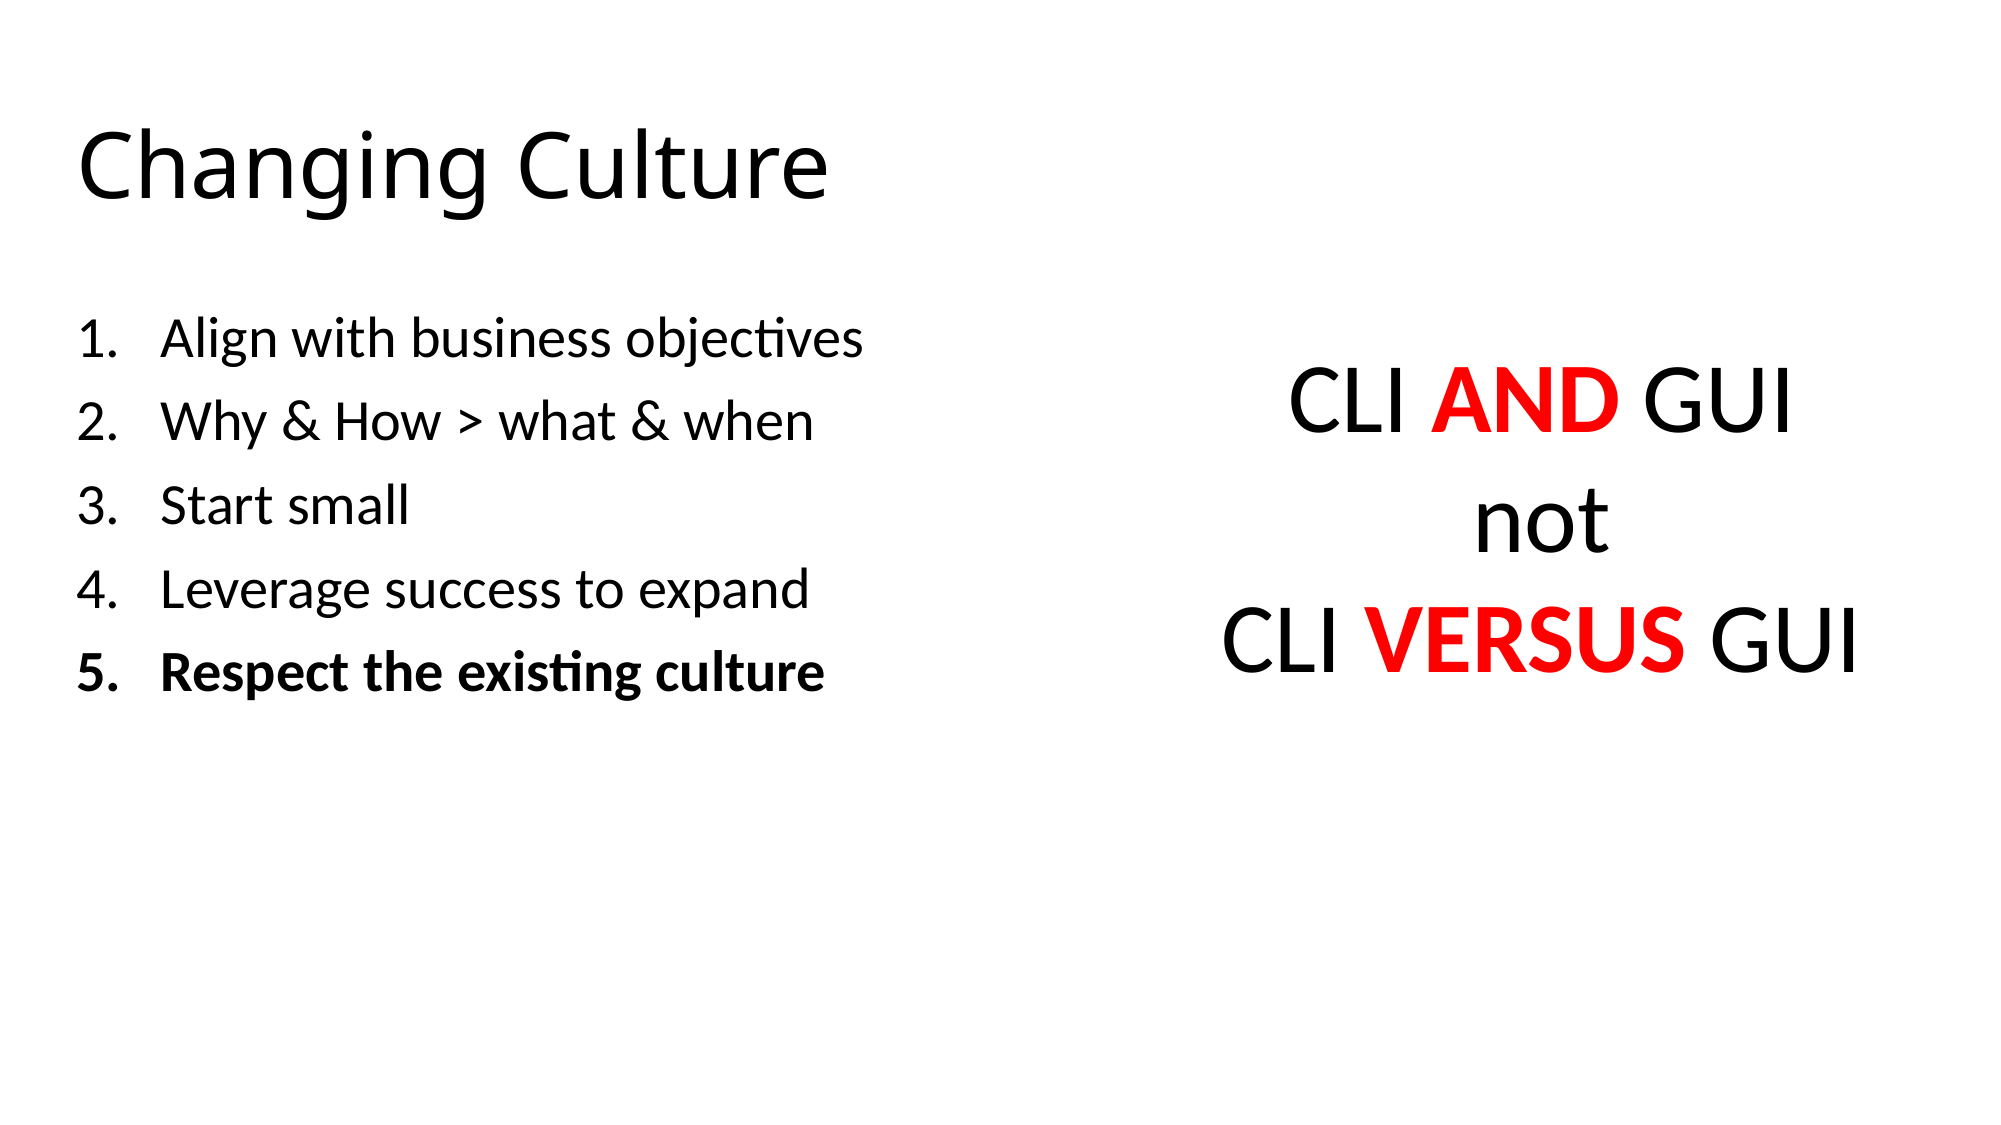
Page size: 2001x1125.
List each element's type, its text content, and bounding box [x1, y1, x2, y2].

text_box CLI AND GUI not CLI VERSUS GUI [1133, 325, 1950, 700]
list Align with business objectives Why & How > what & when Start small Leverage success to expand Respect the existing culture [61, 299, 1111, 1014]
title Changing Culture [61, 59, 1787, 278]
